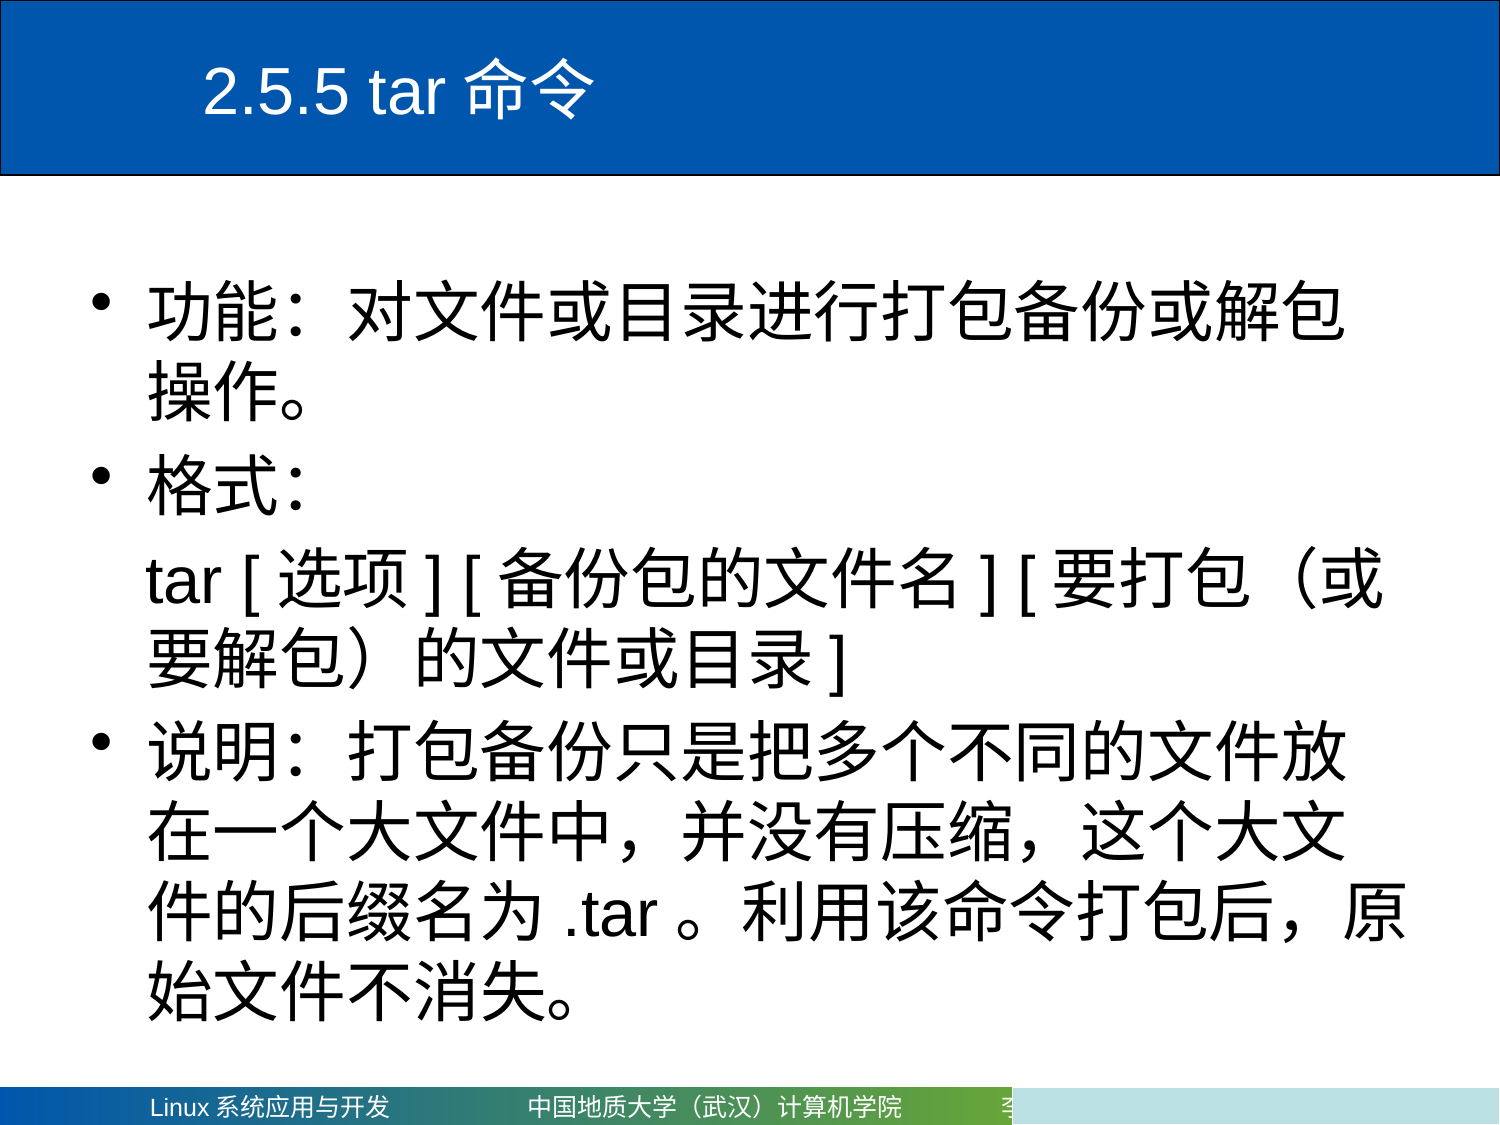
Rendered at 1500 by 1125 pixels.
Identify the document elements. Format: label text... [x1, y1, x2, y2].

title 2.5.5 tar命令 [187, 12, 1500, 163]
list 功能：对文件或目录进行打包备份或解包操作。 格式： tar [选项] [备份包的文件名] [要打包（或要解包）的文件或目录] 说明：打包备份只是把多个不同的文件放在一个大文件中，并没有压缩，这个大文件的后缀名为.tar。利用该命令打包后，原始文件不消失。 [75, 262, 1425, 1005]
